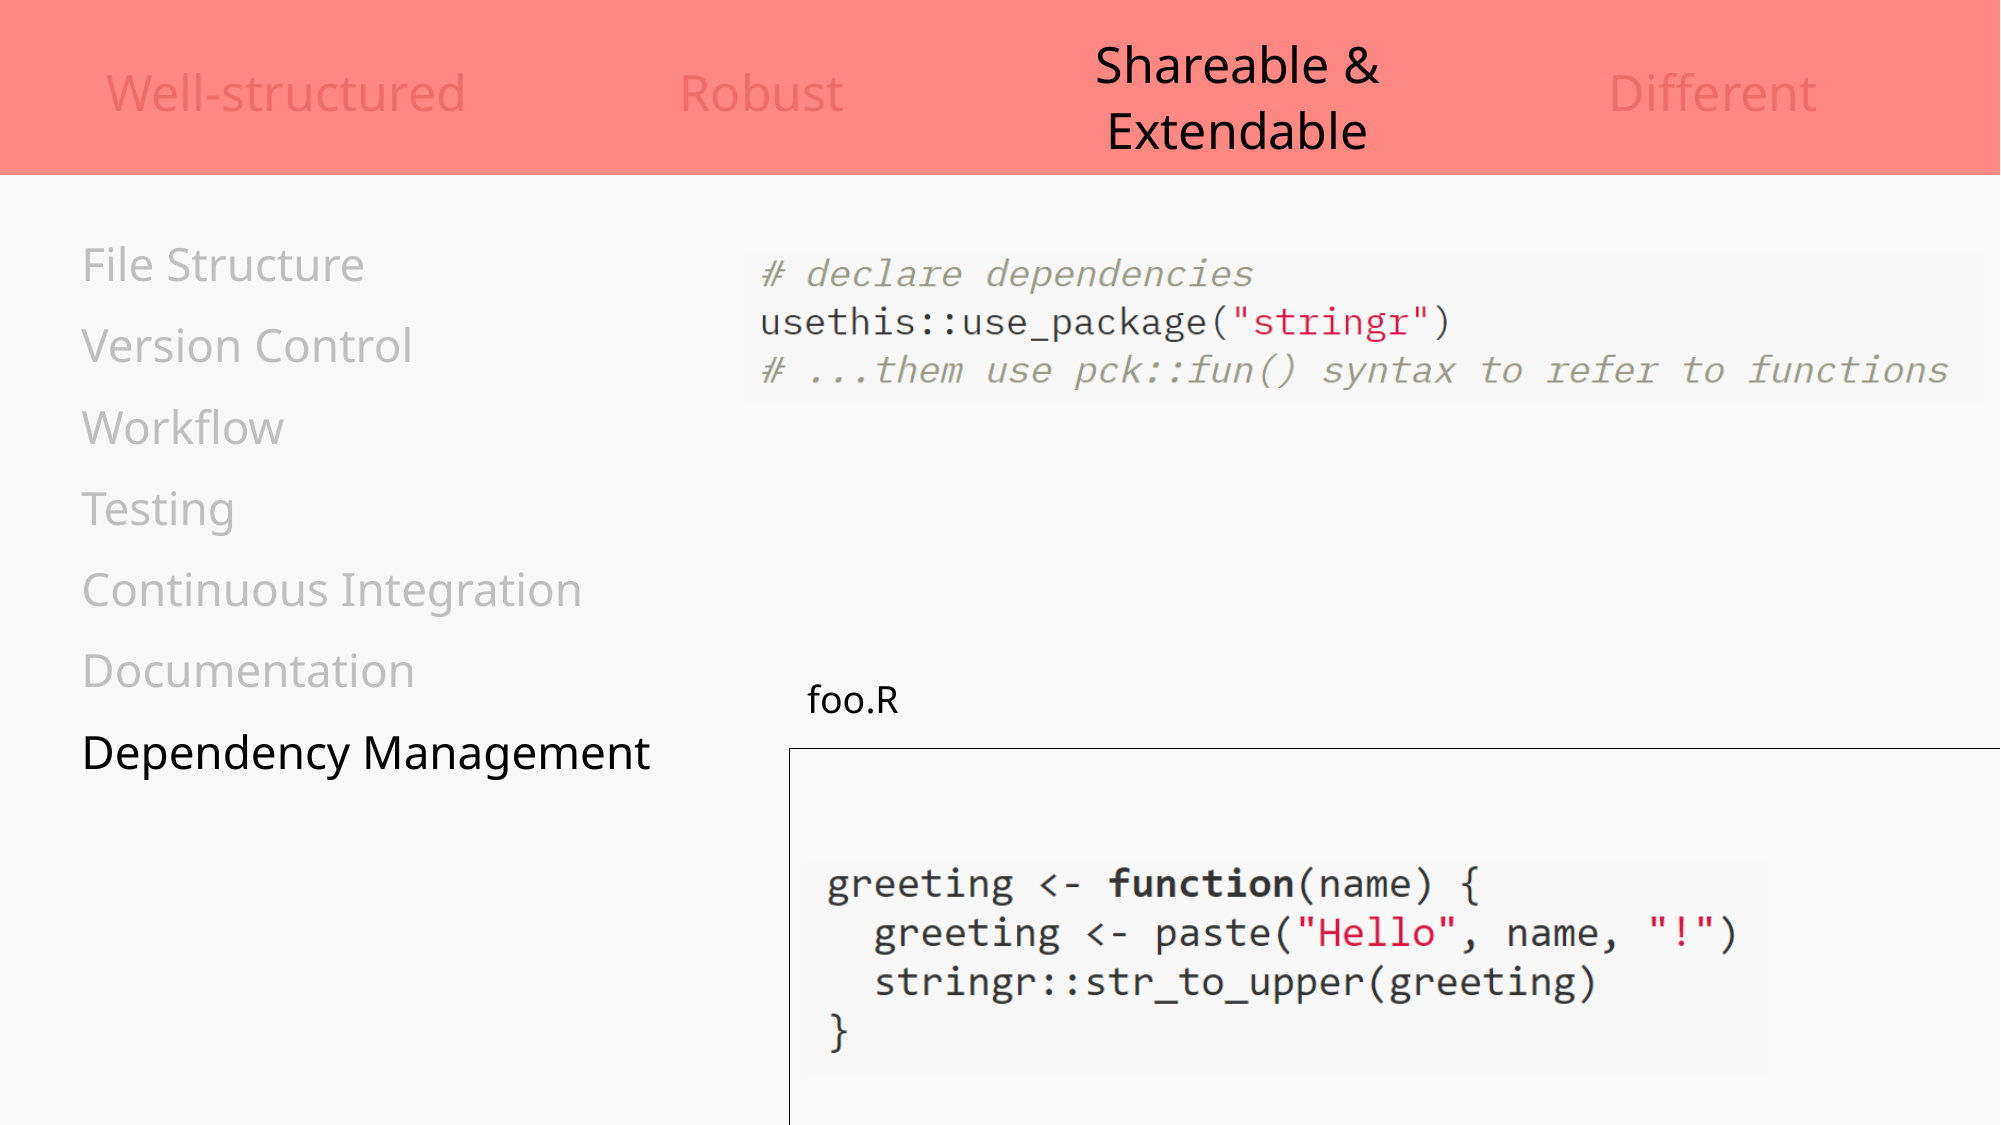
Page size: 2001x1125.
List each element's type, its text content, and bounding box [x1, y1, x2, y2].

text_box Robust [542, 47, 983, 129]
text_box File Structure Version Control Workflow Testing Continuous Integration Documentation Dependency Management [66, 222, 790, 1077]
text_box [789, 668, 2000, 1125]
text_box [0, 0, 2000, 176]
text_box Well-structured [66, 47, 507, 129]
text_box Shareable & Extendable [1017, 20, 1458, 167]
text_box Different [1493, 47, 1934, 129]
picture [745, 251, 1984, 420]
